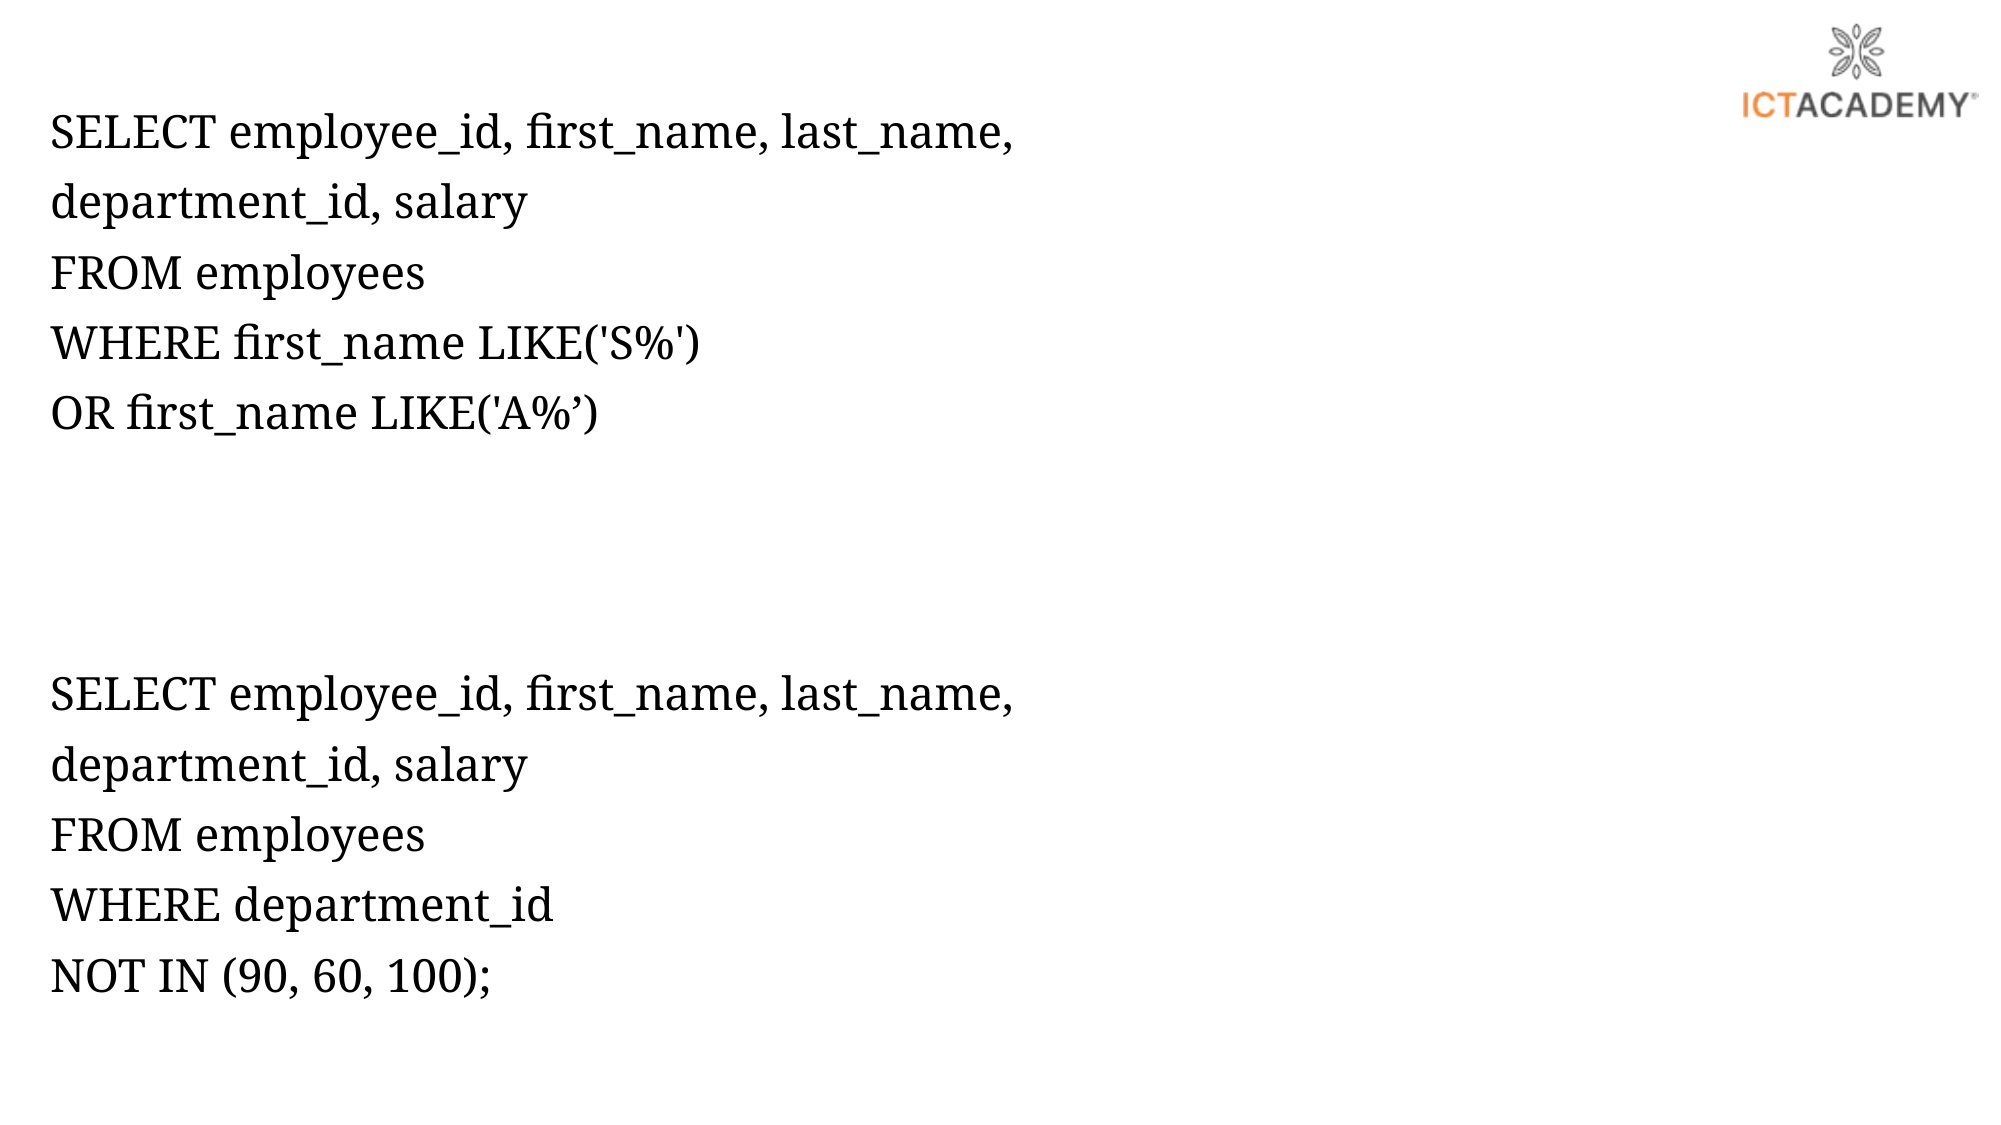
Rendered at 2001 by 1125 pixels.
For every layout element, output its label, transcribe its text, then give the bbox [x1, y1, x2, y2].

list SELECT employee_id, first_name, last_name, department_id, salary FROM employees WHERE first_name LIKE('S%') OR first_name LIKE('A%’) SELECT employee_id, first_name, last_name, department_id, salary FROM employees WHERE department_id NOT IN (90, 60, 100); [35, 101, 1905, 1100]
picture [1743, 22, 1979, 120]
